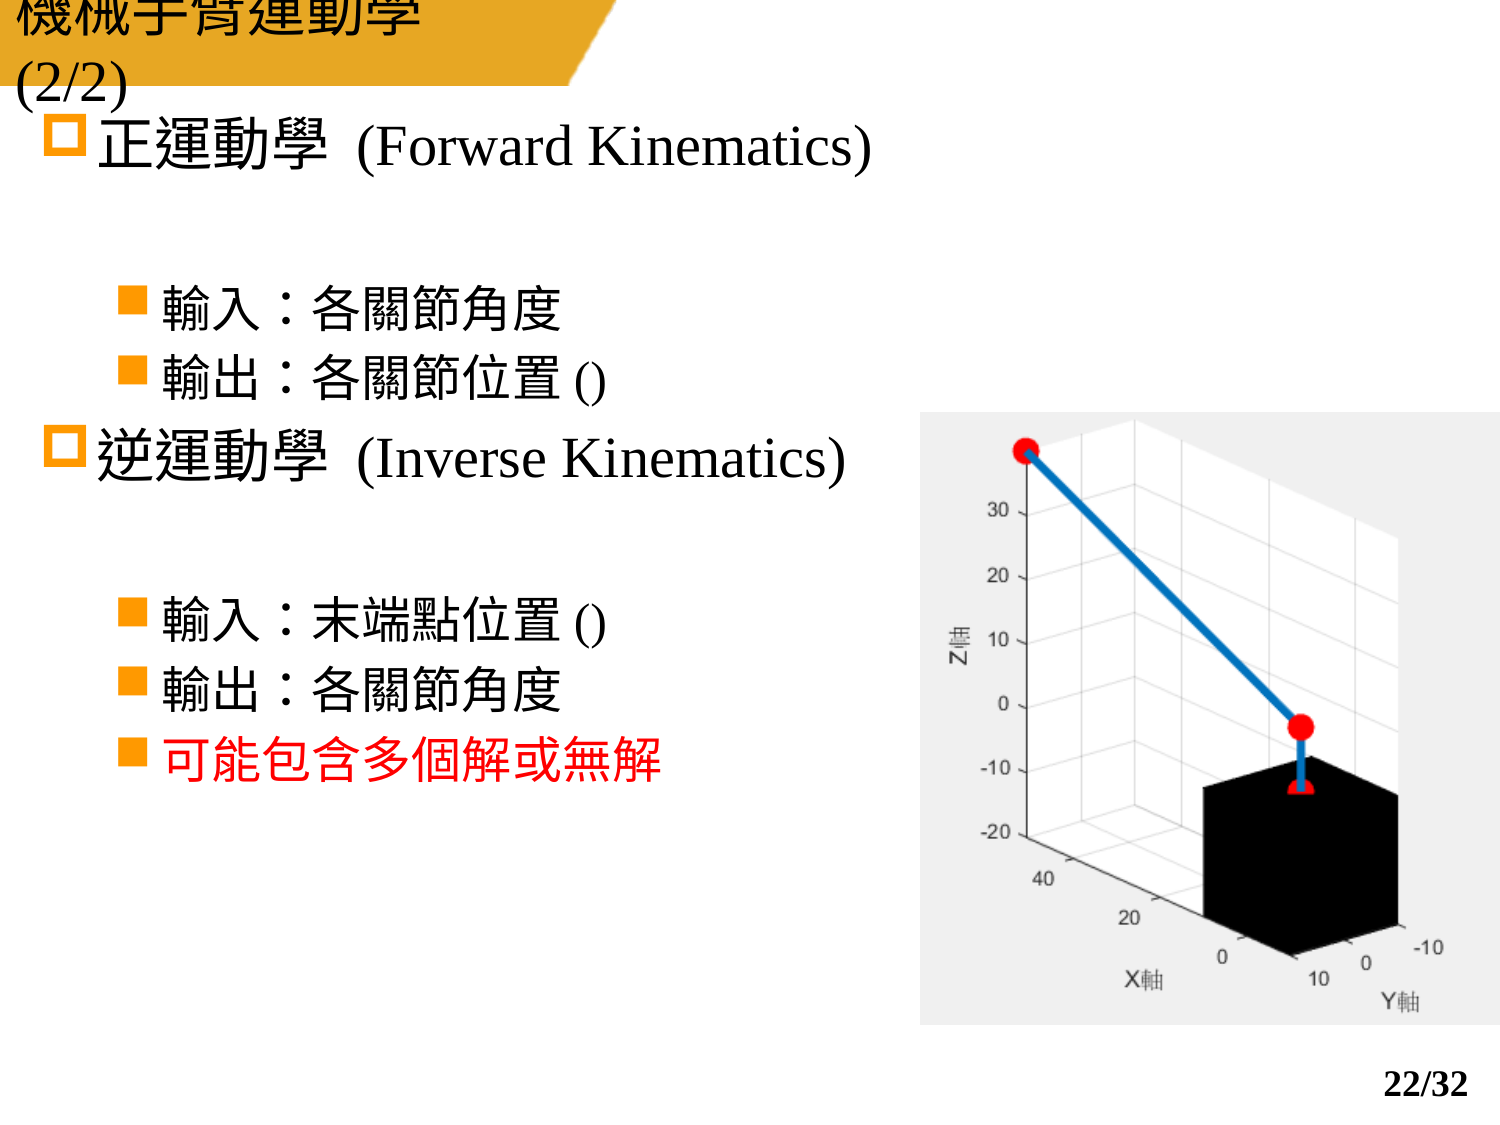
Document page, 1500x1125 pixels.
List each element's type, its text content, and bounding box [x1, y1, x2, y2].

picture [919, 412, 1500, 1026]
title 機械手臂運動學 (2/2) [0, 0, 617, 86]
slide_number 21/32 [1352, 1036, 1500, 1125]
